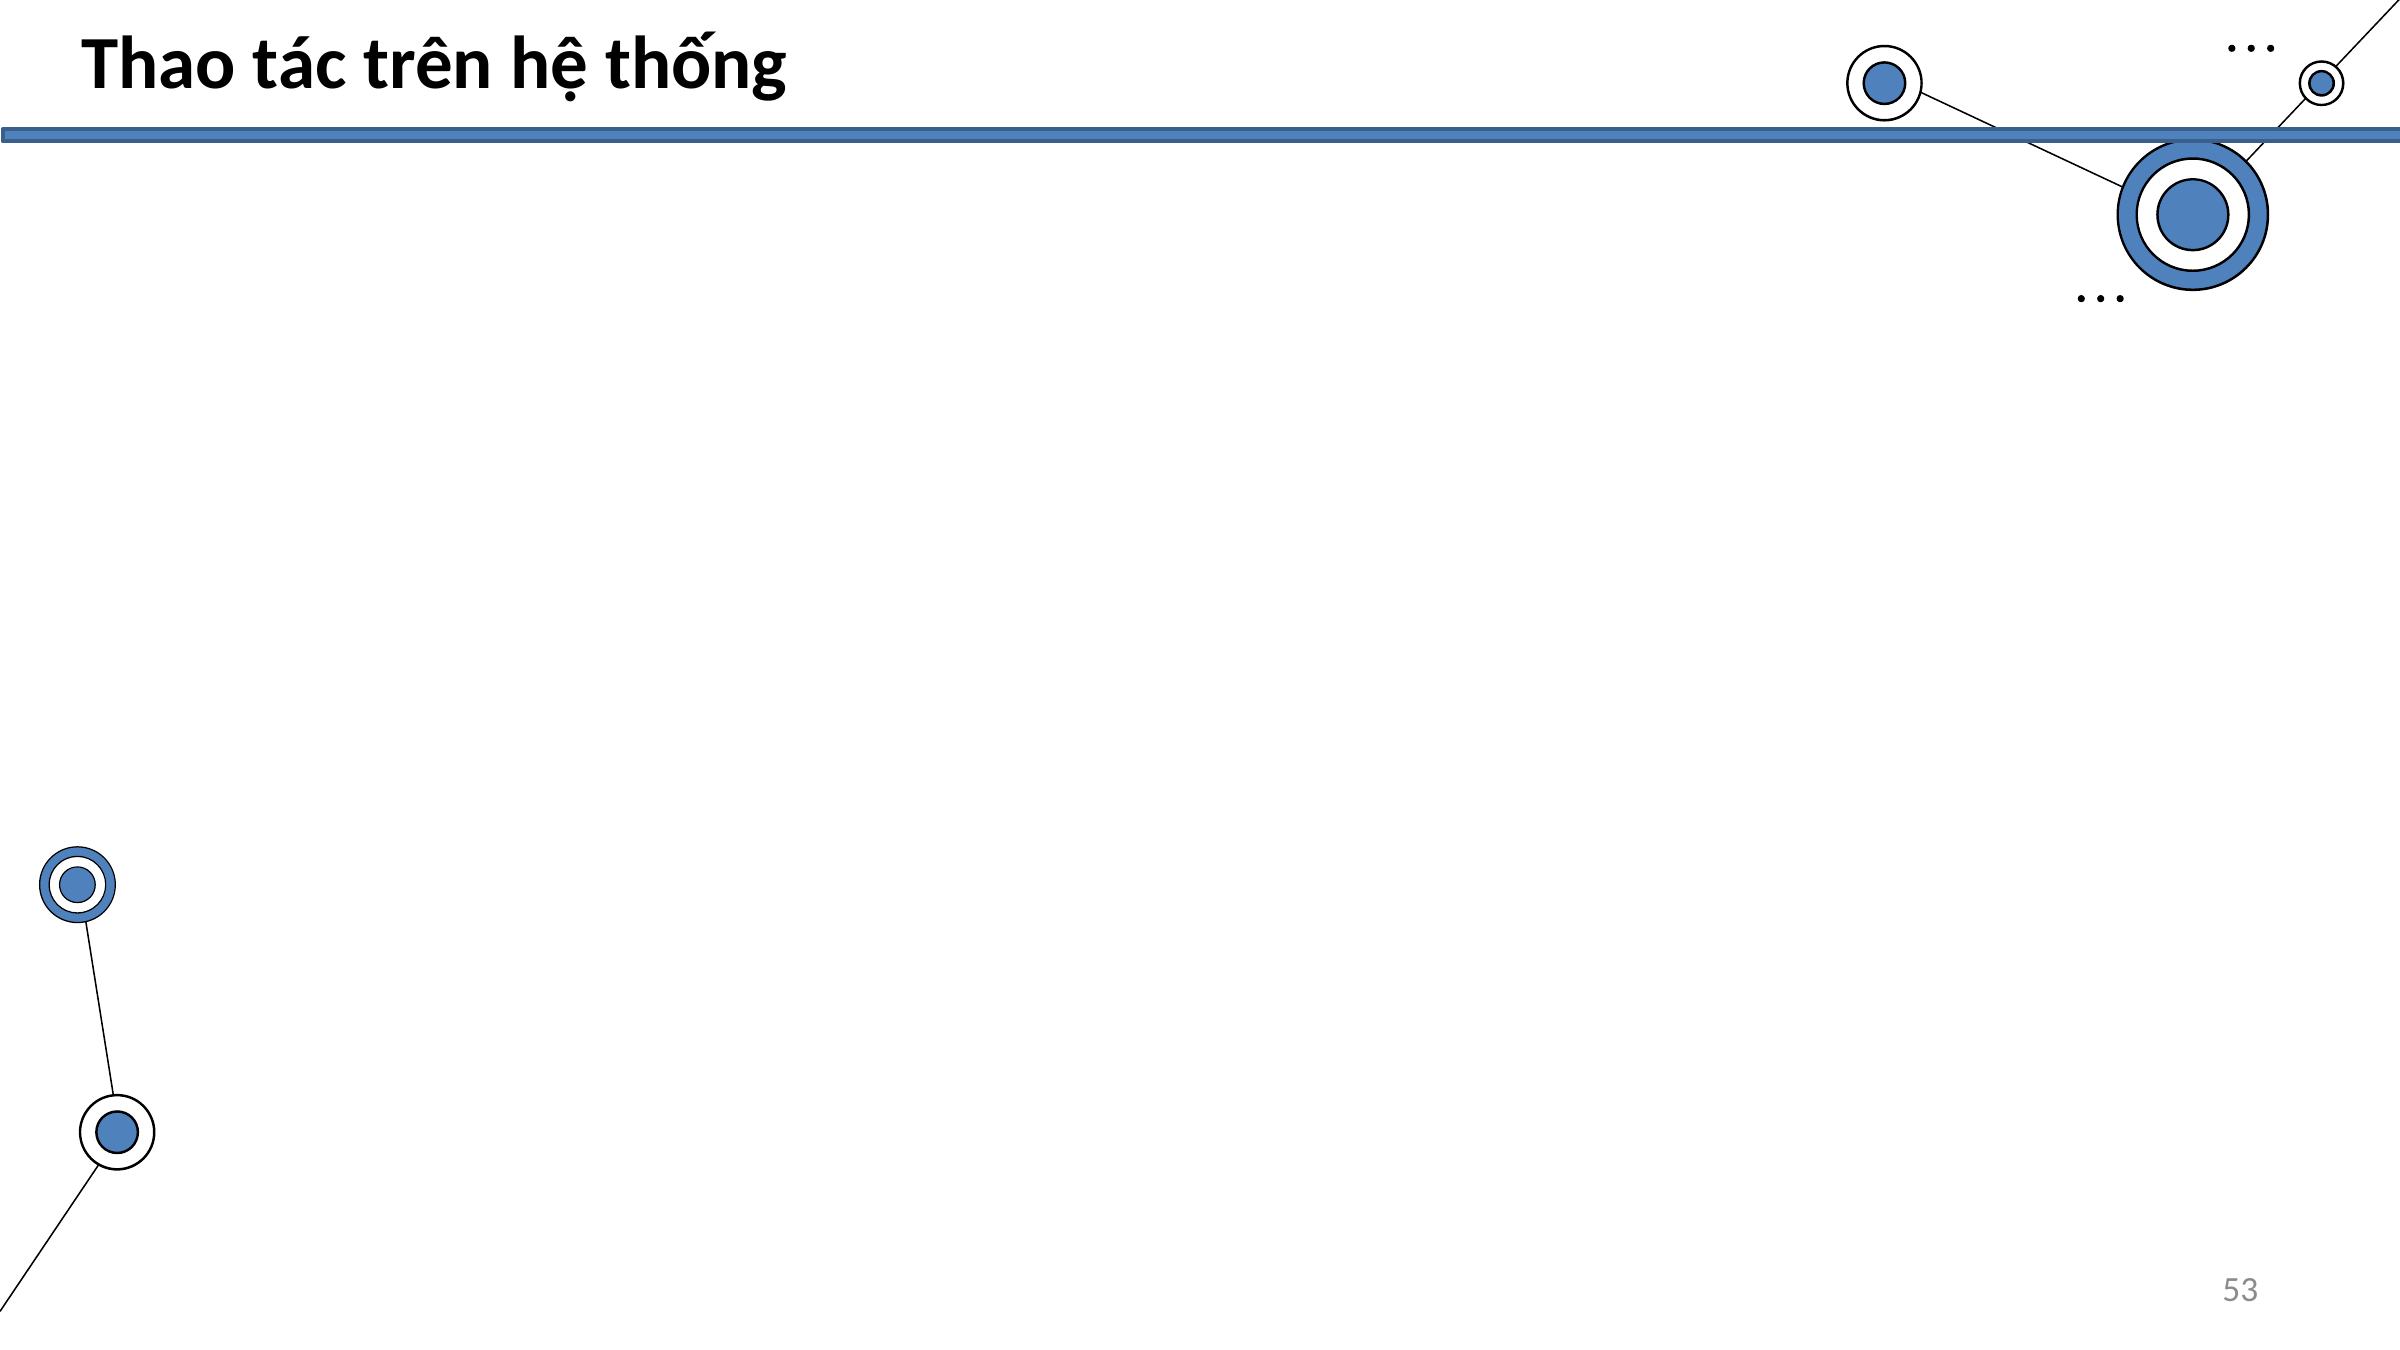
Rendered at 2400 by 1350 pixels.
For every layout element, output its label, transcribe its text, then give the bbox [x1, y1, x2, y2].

text_box [1, 127, 2400, 143]
slide_number 53 [1719, 1251, 2280, 1324]
text_box Thao tác trên hệ thống [66, 6, 803, 112]
